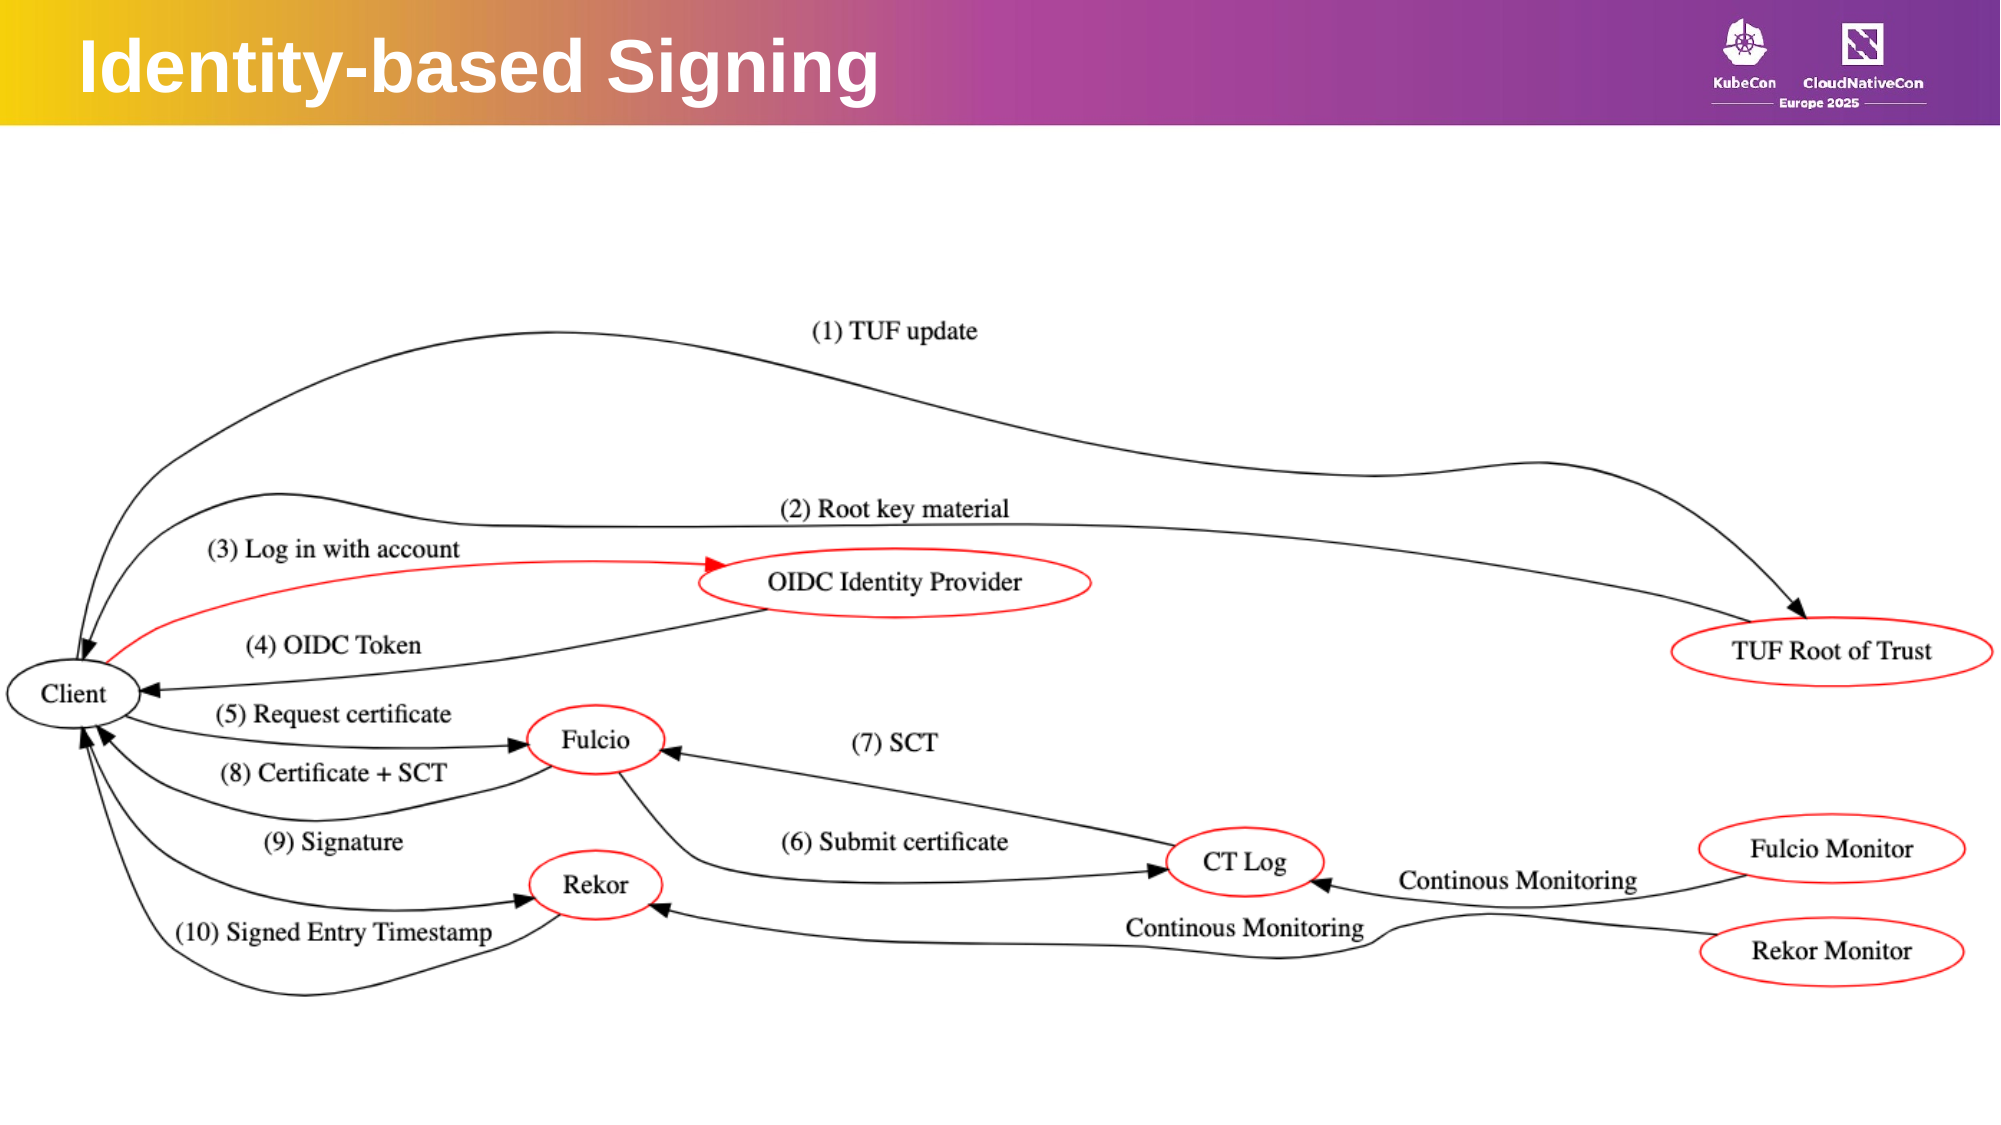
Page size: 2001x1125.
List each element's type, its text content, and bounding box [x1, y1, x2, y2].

picture [0, 0, 2000, 1125]
text_box Identity-based Signing [63, 0, 1136, 177]
